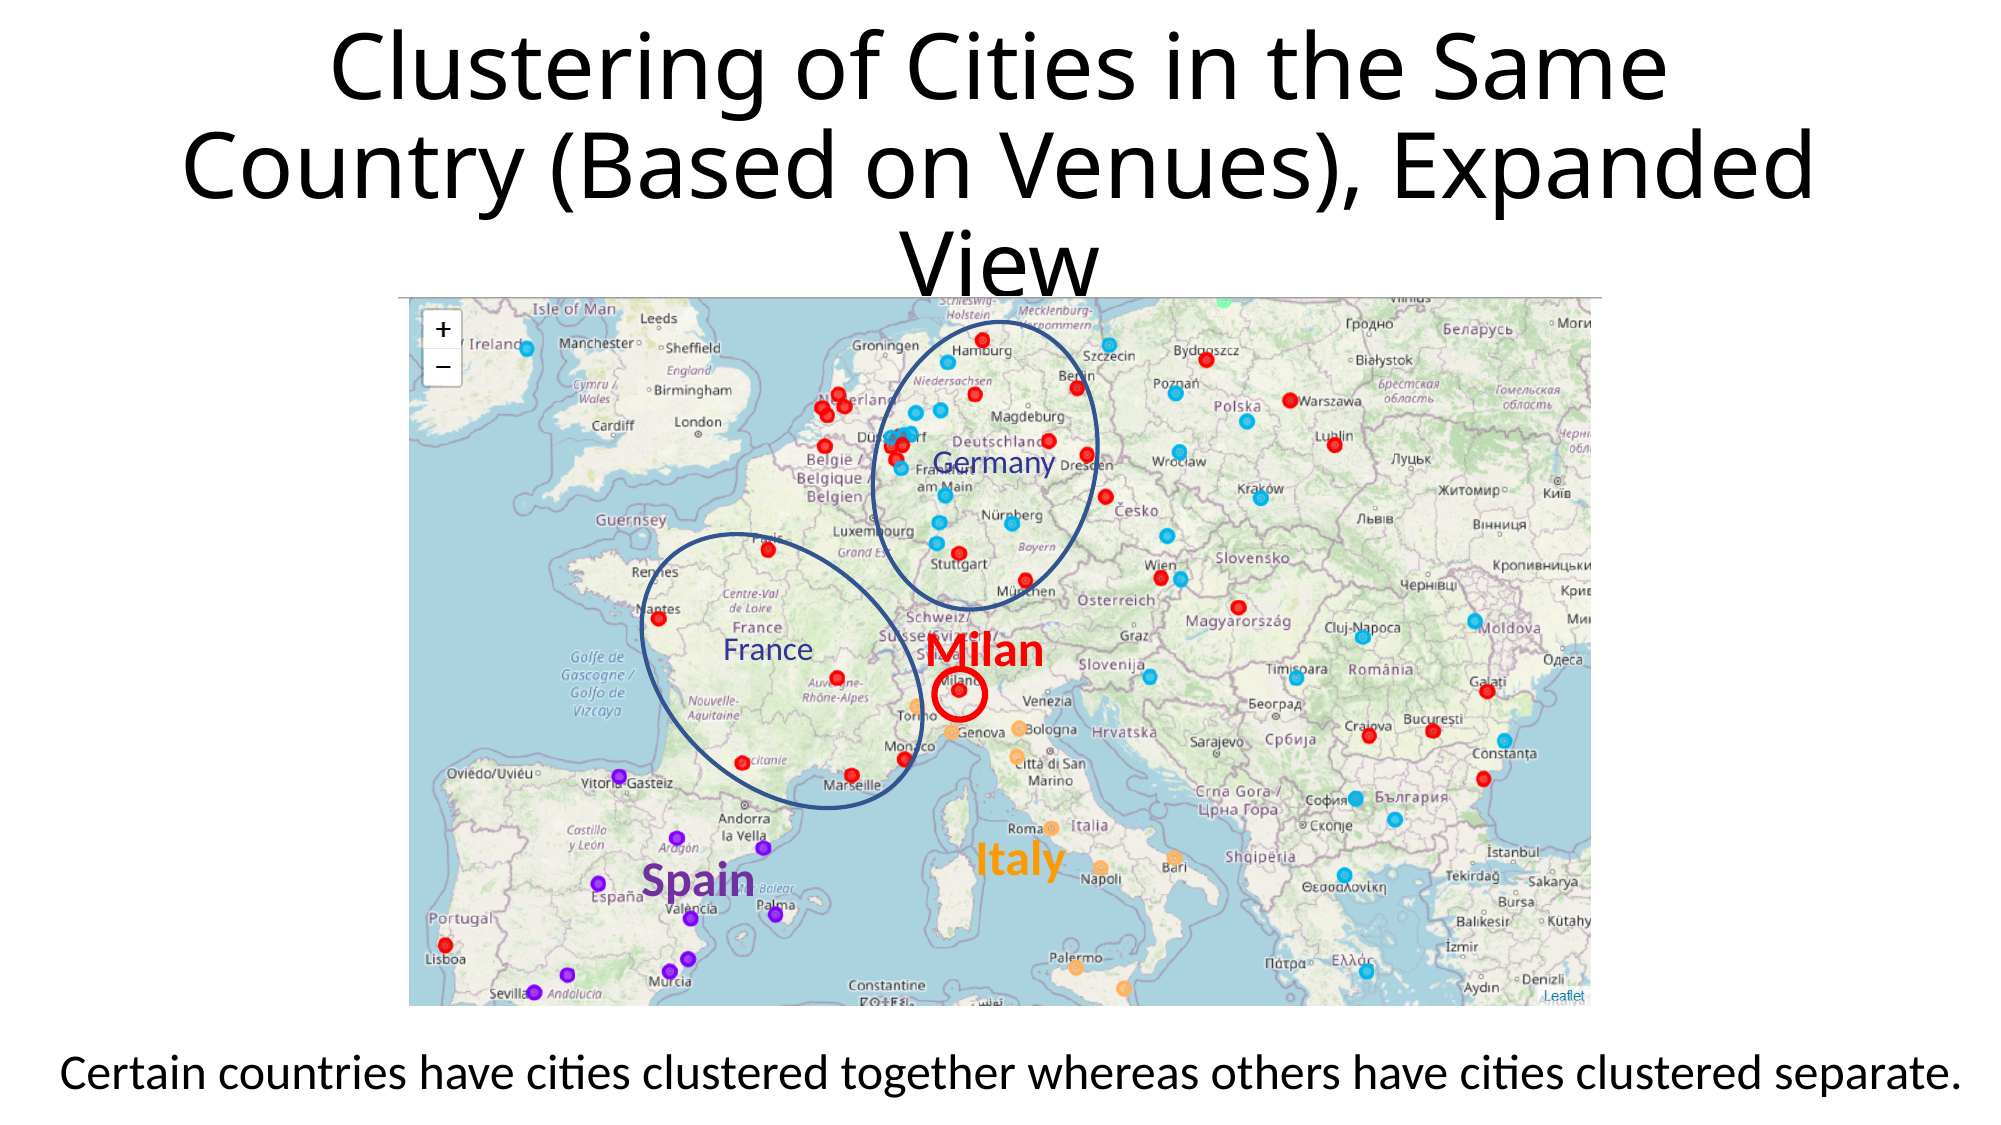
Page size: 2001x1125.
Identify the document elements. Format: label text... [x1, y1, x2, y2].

text_box Certain countries have cities clustered together whereas others have cities clustered separate. [45, 1032, 2000, 1107]
title Clustering of Cities in the Same Country (Based on Venues), Expanded View [137, 59, 1863, 278]
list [398, 297, 1602, 1011]
